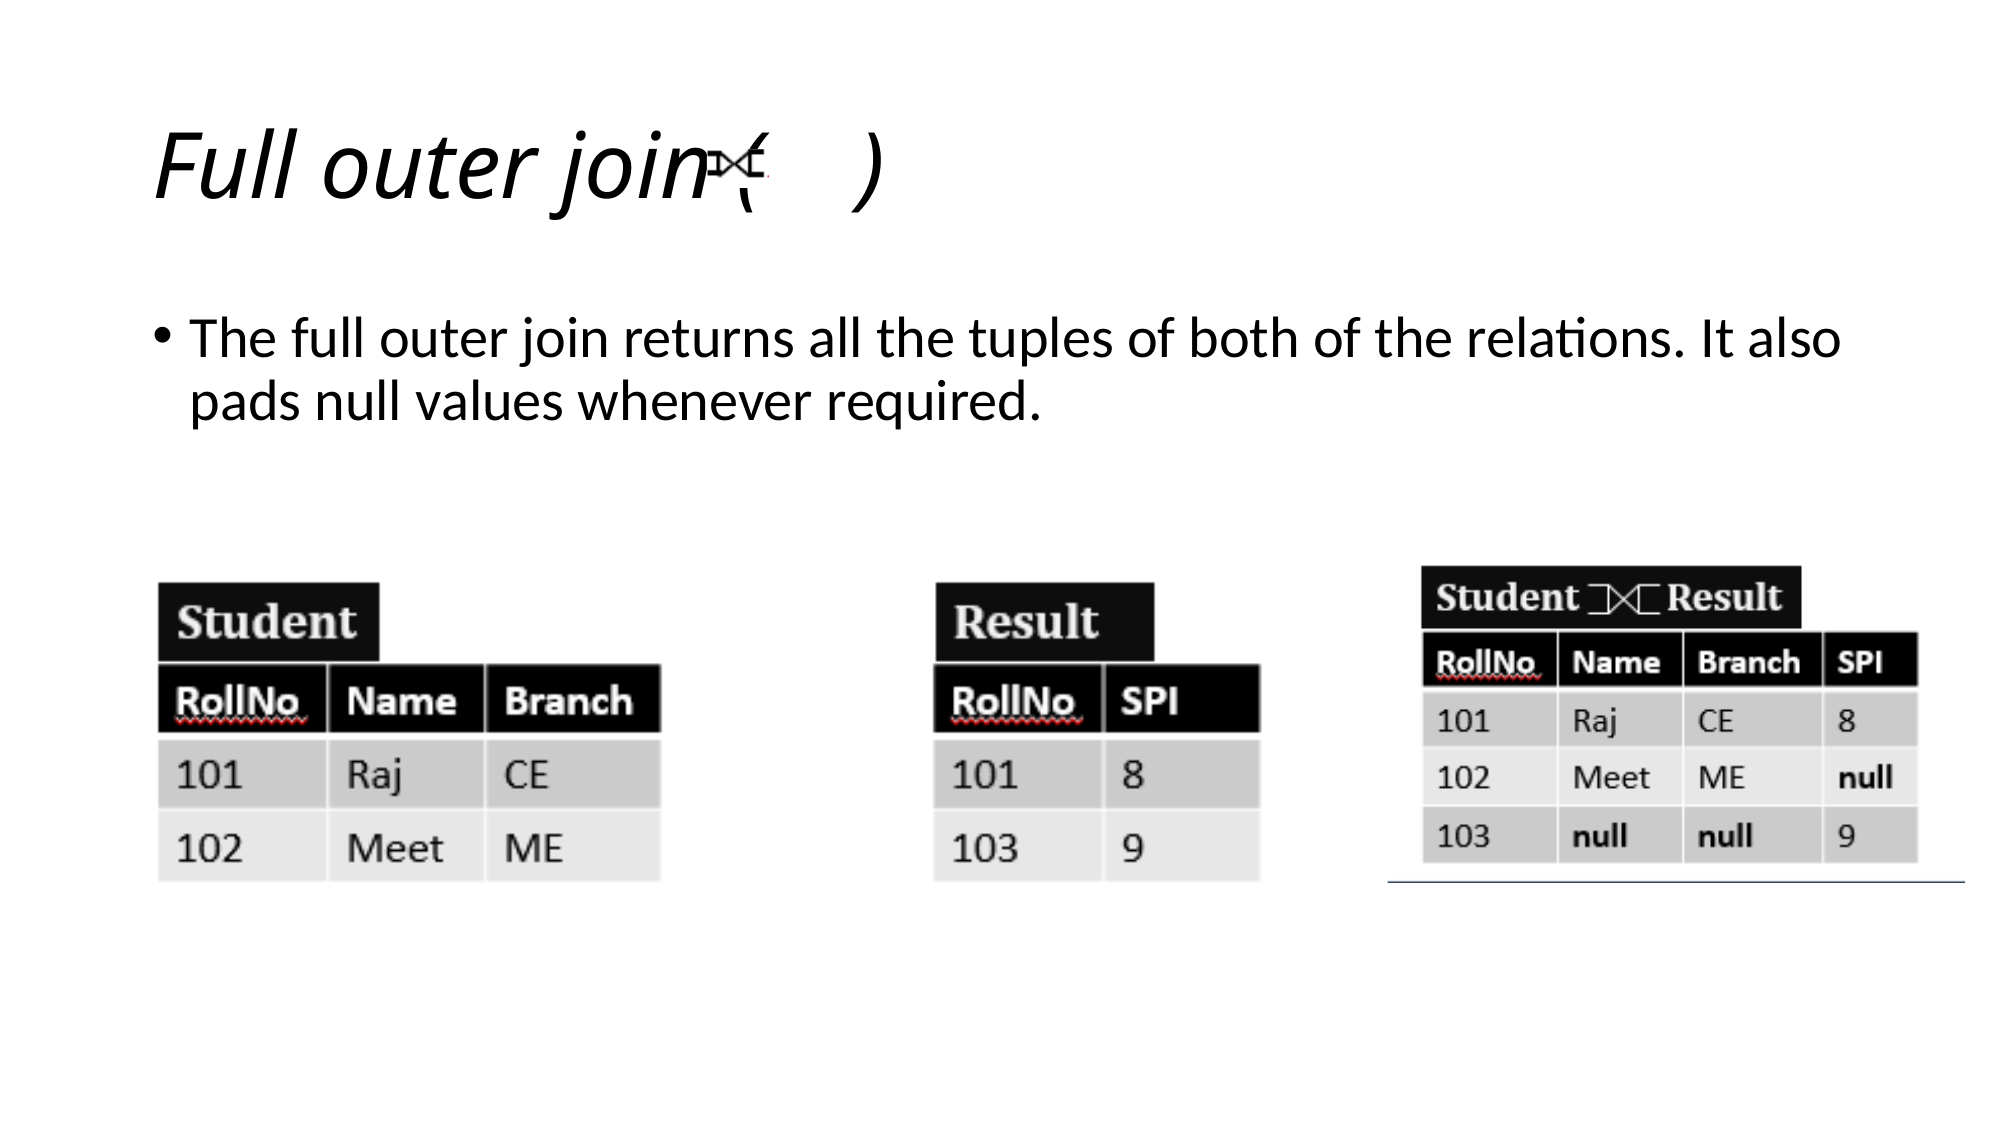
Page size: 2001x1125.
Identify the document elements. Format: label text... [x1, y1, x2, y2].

title Full outer join ( ) [137, 59, 1863, 278]
picture [1387, 559, 1966, 883]
picture [103, 559, 1311, 900]
list The full outer join returns all the tuples of both of the relations. It also pads null values whenever required. [137, 299, 1863, 1014]
picture [706, 149, 769, 188]
